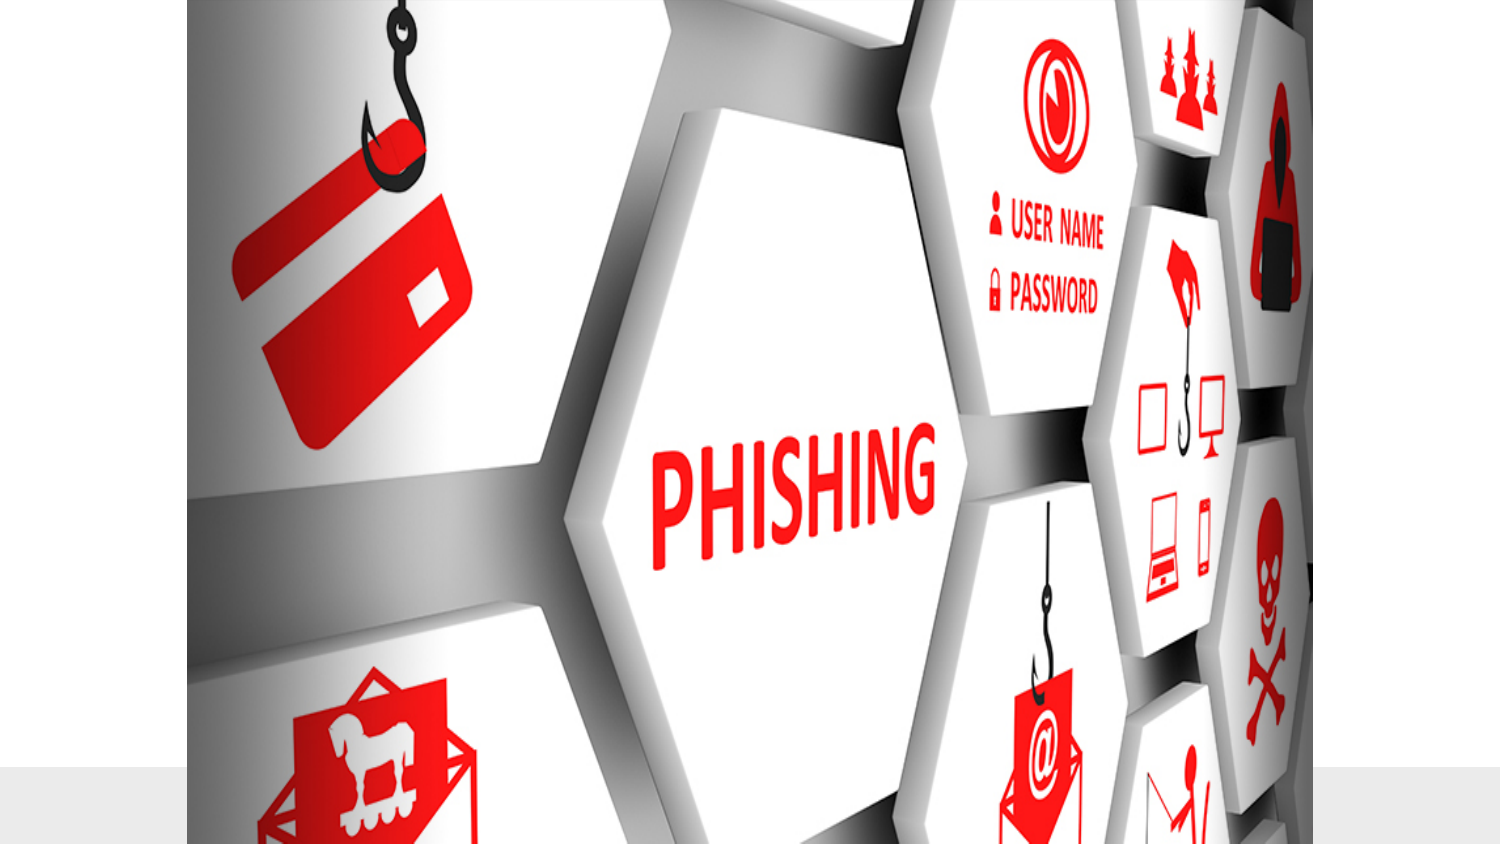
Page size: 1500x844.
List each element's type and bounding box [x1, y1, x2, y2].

picture [187, 0, 1313, 844]
